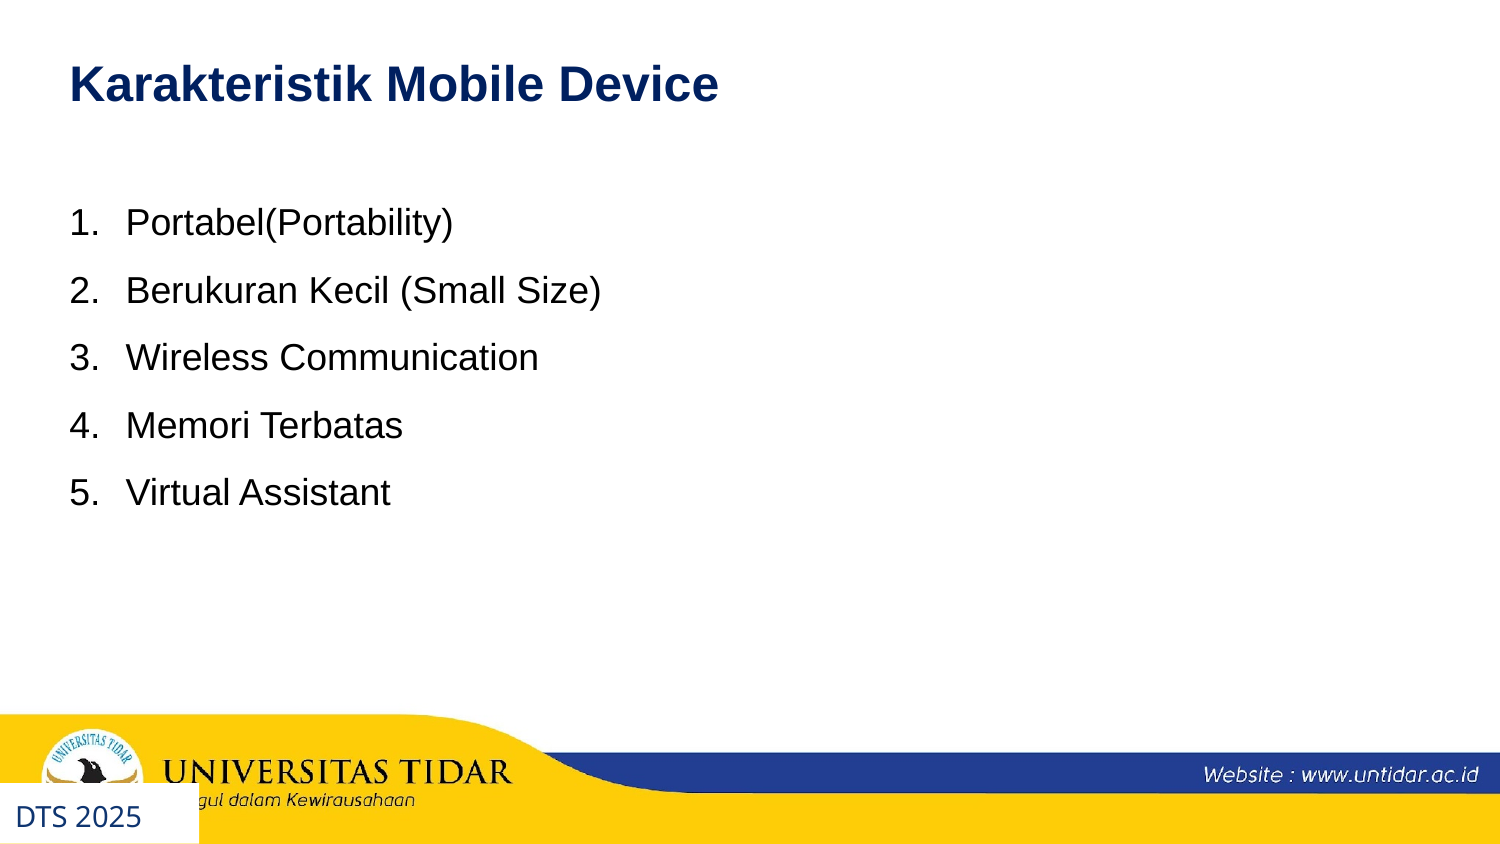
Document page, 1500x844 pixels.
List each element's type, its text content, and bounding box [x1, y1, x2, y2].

text_box Portabel(Portability) Berukuran Kecil (Small Size) Wireless Communication Memori Terbatas Virtual Assistant [54, 168, 1443, 844]
text_box DTS 2025 [0, 783, 200, 844]
text_box Karakteristik Mobile Device [54, 43, 982, 119]
picture [0, 0, 1500, 844]
